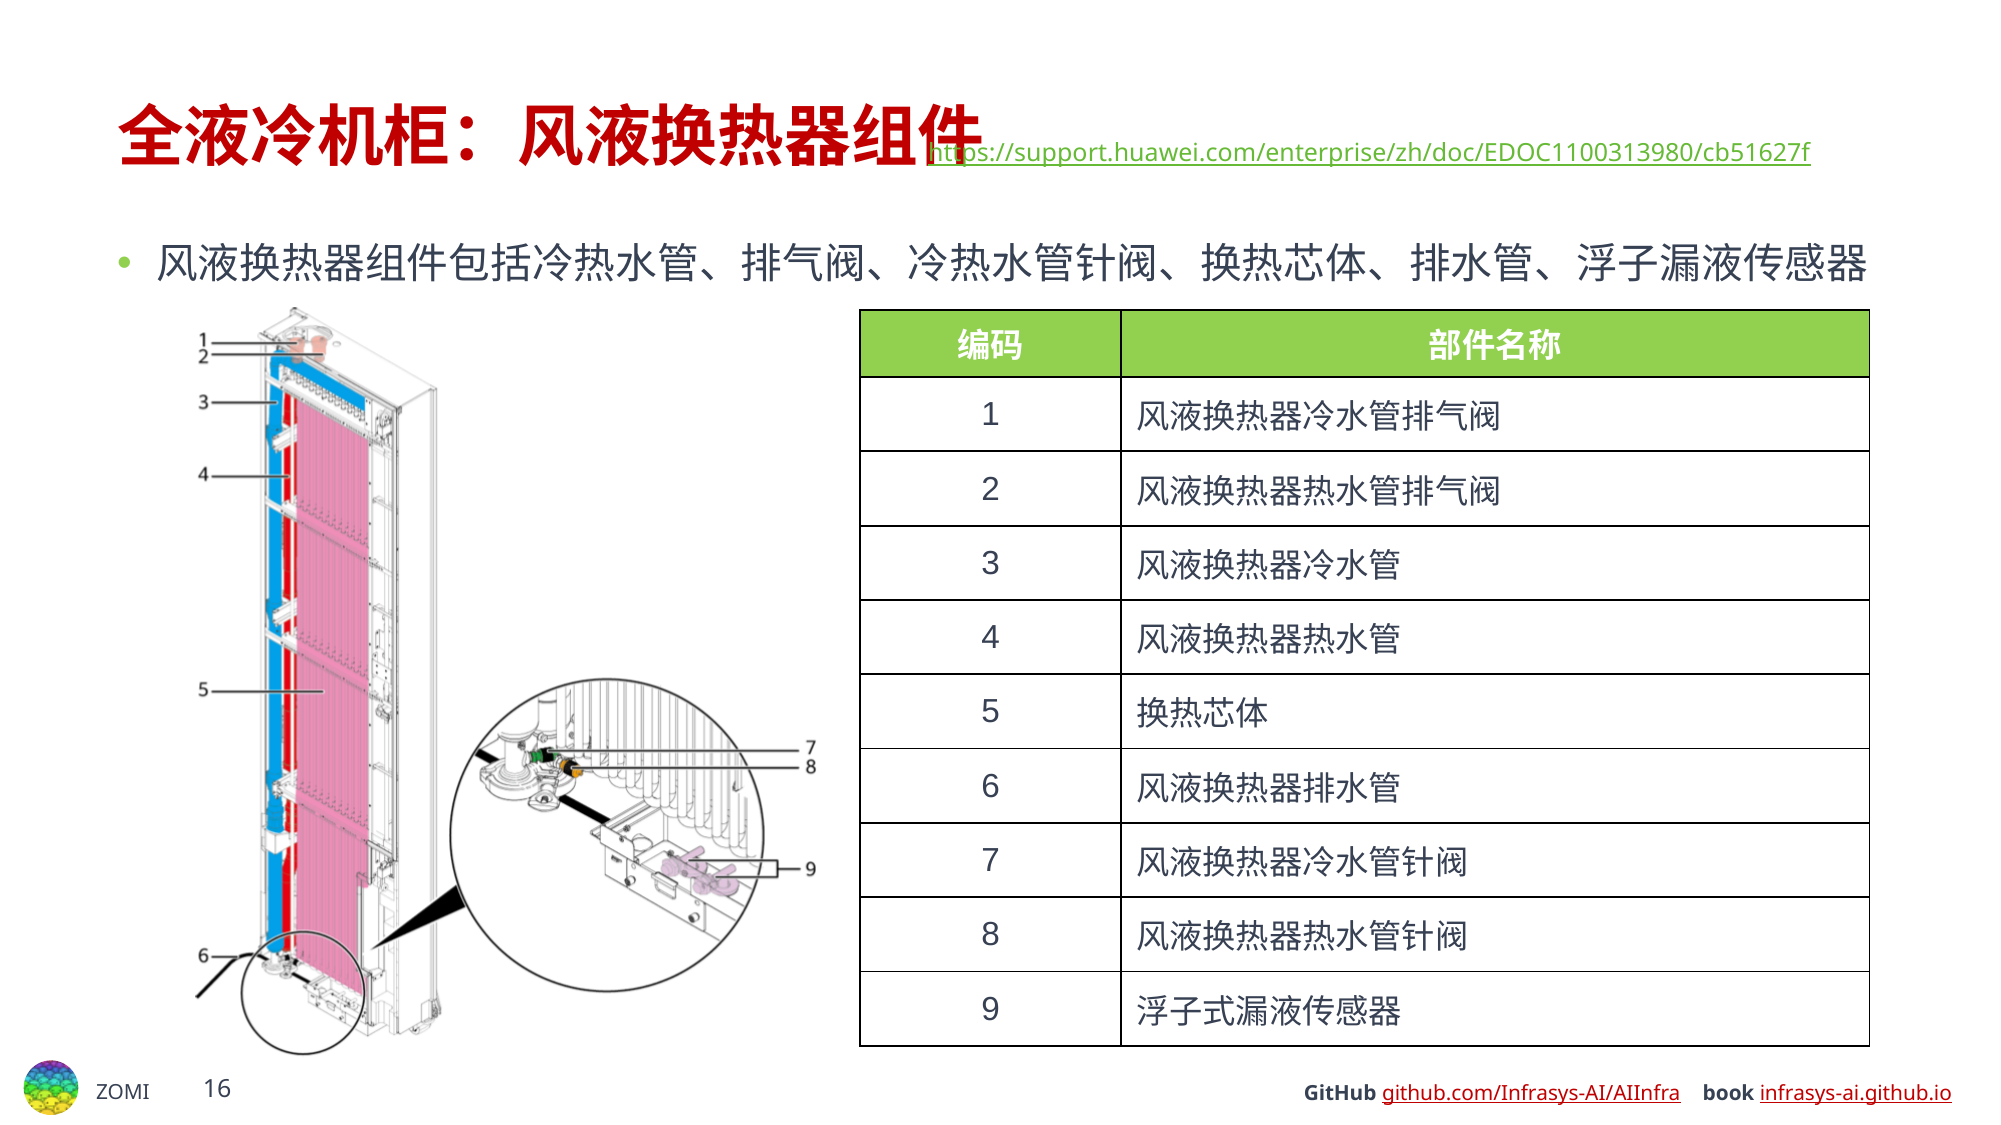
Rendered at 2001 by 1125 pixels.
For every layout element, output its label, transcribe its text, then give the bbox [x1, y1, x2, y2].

title 全液冷机柜：风液换热器组件 [102, 85, 1901, 183]
table_header 编码 [861, 311, 1120, 376]
picture [167, 302, 838, 1065]
text_box https://support.huawei.com/enterprise/zh/doc/EDOC1100313980/cb51627f [913, 129, 1869, 179]
table_cell 风液换热器热水管排气阀 [1122, 452, 1869, 525]
table_cell 换热芯体 [1122, 675, 1869, 748]
table_cell 风液换热器冷水管针阀 [1122, 824, 1869, 896]
table_cell 风液换热器冷水管排气阀 [1122, 378, 1869, 450]
table_cell 2 [861, 452, 1120, 525]
table_cell 9 [861, 972, 1120, 1045]
table_cell 风液换热器热水管针阀 [1122, 898, 1869, 971]
table_cell 风液换热器冷水管 [1122, 527, 1869, 599]
table_cell 7 [861, 824, 1120, 896]
table_cell 8 [861, 898, 1120, 971]
table_cell 3 [861, 527, 1120, 599]
list 风液换热器组件包括冷热水管、排气阀、冷热水管针阀、换热芯体、排水管、浮子漏液传感器 [102, 204, 1901, 1043]
picture [23, 1060, 79, 1115]
table_header 部件名称 [1122, 311, 1869, 376]
table_cell 浮子式漏液传感器 [1122, 972, 1869, 1045]
table_cell 6 [861, 749, 1120, 822]
table_cell 4 [861, 601, 1120, 673]
table_cell 5 [861, 675, 1120, 748]
table_cell 1 [861, 378, 1120, 450]
table_cell 风液换热器排水管 [1122, 749, 1869, 822]
table_cell 风液换热器热水管 [1122, 601, 1869, 673]
